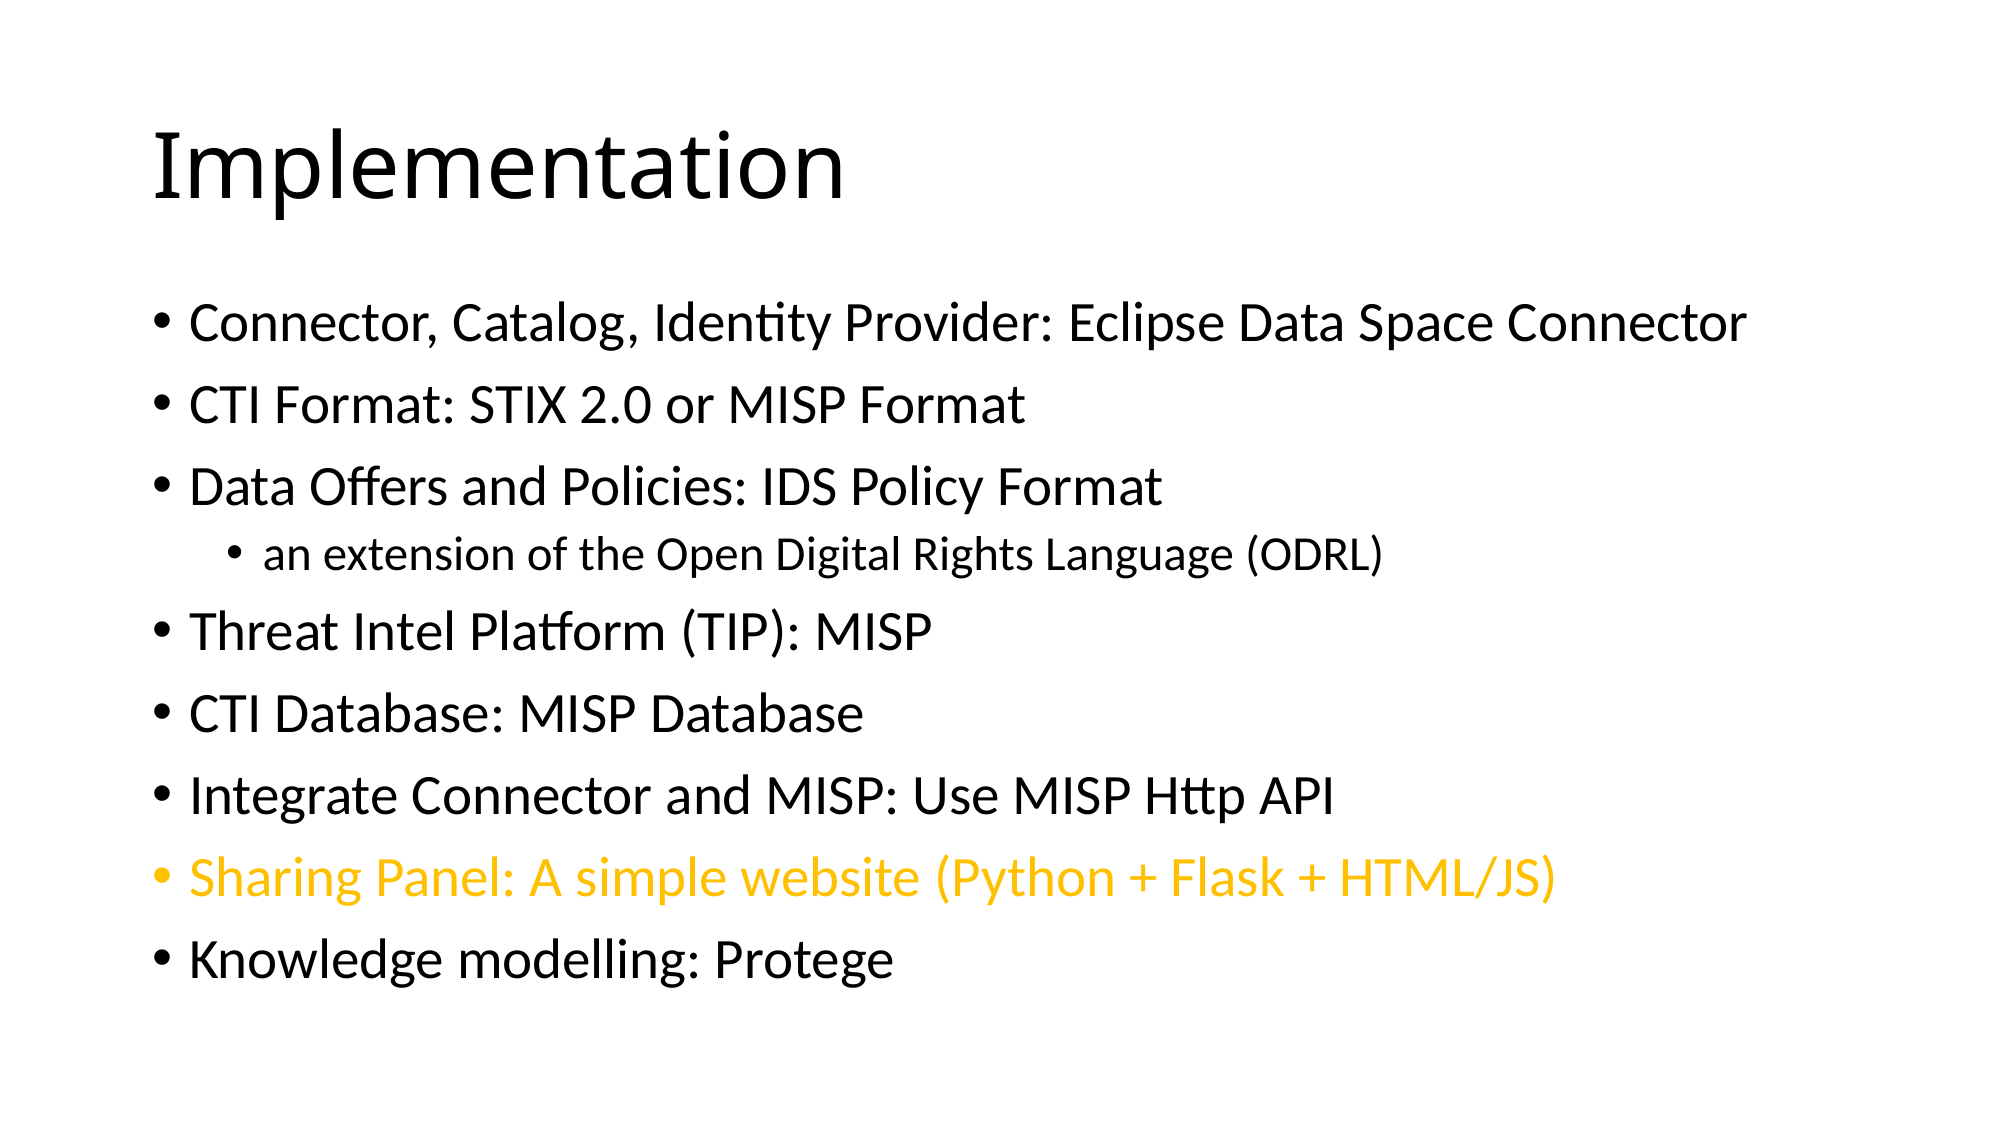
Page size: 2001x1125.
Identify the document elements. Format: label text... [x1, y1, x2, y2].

title Implementation [137, 59, 1863, 278]
list Connector, Catalog, Identity Provider: Eclipse Data Space Connector CTI Format: STIX 2.0 or MISP Format Data Offers and Policies: IDS Policy Format an extension of the Open Digital Rights Language (ODRL) Threat Intel Platform (TIP): MISP CTI Database: MISP Database Integrate Connector and MISP: Use MISP Http API Sharing Panel: A simple website (Python + Flask + HTML/JS) Knowledge modelling: Protege [137, 284, 1863, 999]
